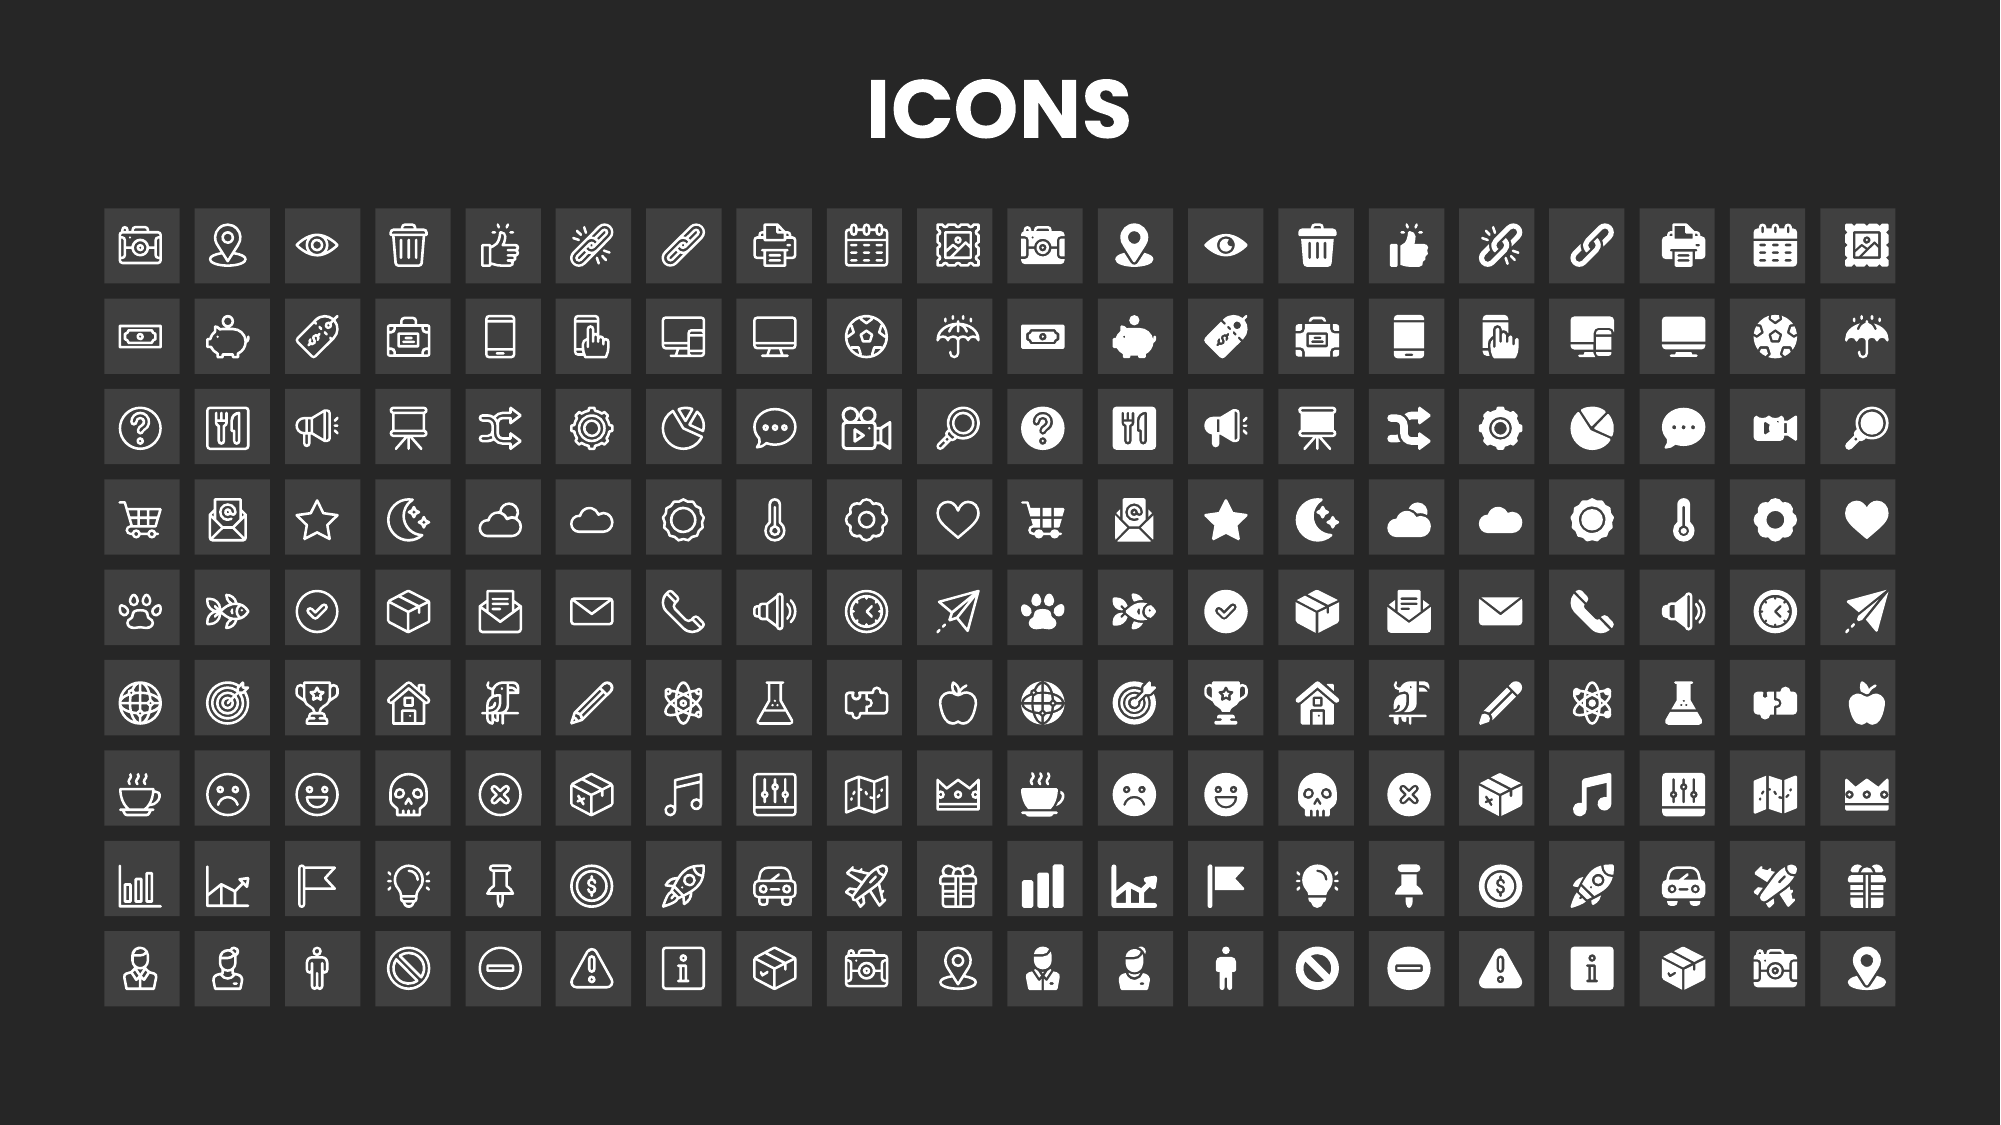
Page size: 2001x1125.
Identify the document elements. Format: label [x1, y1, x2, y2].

text_box [1570, 864, 1614, 908]
text_box [1112, 773, 1157, 817]
text_box [1871, 864, 1884, 873]
text_box [1753, 223, 1798, 239]
text_box [1870, 875, 1886, 883]
text_box [661, 409, 704, 451]
text_box [1753, 864, 1797, 908]
text_box [206, 865, 250, 908]
text_box [386, 946, 431, 991]
text_box [1847, 875, 1864, 883]
text_box [1570, 223, 1614, 267]
text_box [1845, 623, 1855, 634]
text_box [1308, 897, 1327, 908]
text_box [386, 498, 424, 542]
text_box [844, 589, 889, 634]
text_box [1570, 589, 1614, 634]
text_box [1037, 872, 1049, 908]
text_box [936, 778, 980, 811]
text_box [1753, 961, 1759, 980]
text_box [1845, 500, 1889, 539]
text_box [1111, 864, 1158, 908]
text_box [1021, 811, 1058, 817]
text_box [1214, 714, 1238, 725]
text_box [1478, 406, 1523, 450]
text_box [1572, 772, 1612, 817]
text_box [1393, 322, 1425, 349]
text_box [1312, 711, 1323, 725]
text_box [1118, 949, 1150, 991]
text_box [118, 604, 130, 617]
text_box [118, 501, 162, 539]
text_box [570, 864, 614, 908]
text_box [1326, 515, 1340, 529]
text_box [1041, 969, 1060, 991]
text_box [1846, 589, 1889, 632]
text_box [1021, 406, 1065, 451]
text_box [1662, 808, 1706, 817]
text_box [1591, 895, 1602, 906]
text_box [1387, 414, 1431, 451]
text_box [1753, 589, 1798, 634]
text_box [389, 406, 428, 451]
text_box [1667, 901, 1678, 906]
text_box [664, 681, 703, 725]
text_box [844, 949, 889, 988]
text_box [595, 256, 601, 265]
text_box [118, 324, 162, 349]
text_box [664, 772, 703, 817]
text_box [1393, 694, 1407, 713]
text_box [1388, 714, 1427, 725]
text_box [206, 772, 250, 817]
text_box [1479, 713, 1490, 725]
text_box [1115, 223, 1154, 267]
text_box [1301, 238, 1334, 267]
text_box [602, 249, 611, 254]
text_box [938, 681, 978, 725]
text_box [208, 498, 247, 542]
text_box [661, 223, 706, 267]
text_box [206, 314, 250, 359]
text_box [1850, 864, 1874, 873]
text_box [1570, 344, 1594, 350]
text_box [123, 946, 158, 991]
text_box [1204, 681, 1248, 712]
text_box [1056, 790, 1065, 807]
text_box [1572, 681, 1612, 725]
text_box [1295, 498, 1333, 542]
text_box [1511, 249, 1520, 254]
text_box [937, 589, 980, 633]
text_box [1207, 864, 1213, 908]
text_box [786, 599, 797, 624]
text_box [1753, 314, 1798, 359]
text_box [1504, 256, 1509, 265]
text_box [677, 406, 706, 433]
text_box [206, 593, 250, 630]
text_box [478, 502, 523, 538]
text_box [572, 236, 580, 242]
text_box [386, 589, 431, 634]
text_box [478, 946, 523, 991]
text_box [1478, 506, 1523, 534]
text_box [1662, 772, 1706, 807]
text_box [936, 223, 980, 267]
text_box [1478, 948, 1523, 989]
text_box [1302, 864, 1339, 896]
text_box [1661, 946, 1704, 990]
text_box [1845, 406, 1889, 450]
text_box [141, 593, 152, 607]
text_box [389, 772, 428, 817]
text_box [1387, 946, 1431, 991]
text_box [123, 883, 132, 903]
text_box [478, 589, 523, 634]
text_box [1419, 681, 1430, 692]
text_box [1865, 875, 1869, 908]
text_box [1695, 599, 1706, 624]
text_box [1501, 785, 1523, 817]
text_box [1405, 897, 1413, 908]
text_box [845, 864, 889, 908]
text_box [1870, 885, 1884, 890]
text_box [1784, 775, 1798, 814]
text_box [1393, 314, 1425, 321]
text_box [1845, 223, 1889, 267]
text_box [1112, 325, 1157, 359]
text_box [206, 406, 250, 451]
text_box [118, 225, 162, 265]
text_box [1482, 350, 1490, 356]
text_box [1318, 602, 1340, 633]
text_box [570, 406, 614, 451]
text_box [386, 864, 424, 908]
text_box [570, 223, 614, 267]
text_box [1045, 772, 1051, 786]
text_box [753, 866, 797, 906]
text_box [844, 498, 889, 542]
text_box [1661, 592, 1693, 631]
text_box [1387, 434, 1401, 443]
text_box [151, 604, 162, 617]
text_box [134, 877, 143, 903]
text_box [1295, 589, 1338, 633]
text_box [661, 316, 706, 358]
text_box [1485, 229, 1491, 236]
text_box [295, 681, 339, 725]
text_box [118, 406, 162, 451]
text_box [753, 407, 797, 449]
text_box [1138, 946, 1146, 955]
text_box [481, 681, 520, 725]
text_box [1661, 344, 1706, 350]
text_box [1661, 223, 1706, 260]
text_box [936, 406, 980, 451]
text_box [661, 946, 706, 991]
text_box [389, 223, 428, 267]
text_box [1753, 415, 1798, 441]
text_box [1295, 946, 1339, 991]
text_box [1870, 892, 1884, 896]
text_box [305, 946, 329, 991]
text_box [1397, 864, 1421, 873]
text_box [1204, 314, 1248, 359]
text_box [844, 686, 889, 720]
text_box [1850, 885, 1864, 890]
text_box [1033, 704, 1065, 725]
text_box [576, 229, 582, 236]
text_box [1053, 604, 1065, 617]
text_box [417, 515, 431, 529]
text_box [841, 406, 892, 451]
text_box [1043, 681, 1065, 705]
text_box [1387, 502, 1431, 538]
text_box [208, 223, 247, 267]
text_box [126, 608, 155, 630]
text_box [1845, 805, 1889, 811]
text_box [1393, 350, 1425, 359]
text_box [844, 775, 889, 814]
text_box [1214, 866, 1245, 891]
text_box [386, 316, 431, 357]
text_box [939, 946, 978, 991]
text_box [753, 223, 797, 267]
text_box [1021, 324, 1065, 349]
text_box [753, 946, 797, 991]
text_box [936, 500, 980, 539]
text_box [1021, 788, 1058, 810]
text_box [1510, 255, 1516, 262]
text_box [1753, 949, 1798, 988]
text_box [1389, 243, 1398, 267]
text_box [1204, 589, 1248, 634]
text_box [1478, 773, 1521, 817]
text_box [1033, 946, 1052, 970]
text_box [1332, 349, 1340, 357]
text_box [1672, 498, 1695, 542]
text_box [1033, 693, 1042, 702]
text_box [1753, 775, 1767, 814]
text_box [756, 681, 794, 725]
text_box [1848, 681, 1885, 725]
text_box [295, 589, 339, 634]
text_box [1129, 315, 1140, 326]
text_box [386, 681, 431, 725]
text_box [1021, 226, 1065, 265]
text_box [1689, 901, 1701, 906]
text_box [1400, 231, 1429, 267]
text_box [1387, 589, 1431, 633]
text_box [1042, 518, 1052, 528]
text_box [1115, 515, 1152, 542]
text_box [570, 597, 614, 626]
text_box [1242, 416, 1248, 423]
text_box [1031, 593, 1042, 607]
text_box [1021, 704, 1042, 725]
text_box [573, 314, 610, 359]
text_box [1222, 946, 1230, 955]
text_box [570, 681, 614, 725]
text_box [661, 589, 706, 634]
text_box [1850, 897, 1864, 908]
text_box [1295, 324, 1340, 357]
text_box [1043, 593, 1055, 607]
text_box [753, 592, 784, 631]
text_box [1661, 407, 1706, 449]
text_box [1059, 238, 1065, 257]
text_box [1661, 316, 1706, 342]
text_box [1850, 892, 1864, 896]
text_box [1042, 507, 1052, 517]
text_box [844, 314, 889, 359]
text_box [1308, 316, 1327, 322]
text_box [1674, 251, 1693, 267]
text_box [295, 233, 339, 257]
text_box [939, 864, 978, 908]
text_box [1483, 681, 1523, 721]
text_box [478, 772, 522, 817]
text_box [118, 864, 162, 908]
text_box [1116, 509, 1121, 517]
text_box [1043, 704, 1052, 712]
text_box [1204, 233, 1248, 257]
text_box [481, 231, 520, 267]
text_box [1298, 406, 1337, 451]
text_box [119, 787, 161, 817]
text_box [753, 772, 797, 817]
text_box [570, 772, 614, 817]
text_box [1395, 874, 1423, 895]
text_box [1204, 499, 1248, 541]
text_box [1052, 864, 1064, 908]
text_box [844, 223, 889, 267]
text_box [1204, 772, 1248, 817]
text_box [570, 947, 614, 989]
text_box [295, 772, 339, 817]
text_box [1029, 772, 1035, 786]
text_box [1404, 406, 1431, 425]
text_box [1298, 772, 1337, 817]
text_box [1025, 969, 1042, 991]
text_box [1570, 498, 1614, 542]
text_box [1753, 498, 1798, 542]
text_box [1845, 778, 1889, 803]
text_box [212, 946, 244, 991]
text_box [1387, 772, 1431, 817]
text_box [118, 681, 162, 725]
text_box [1669, 352, 1698, 357]
text_box [134, 772, 140, 786]
text_box [1122, 498, 1154, 540]
text_box [298, 864, 336, 908]
text_box [661, 498, 705, 542]
text_box [295, 499, 339, 541]
text_box [486, 864, 515, 908]
text_box [1845, 320, 1889, 359]
text_box [1661, 866, 1706, 899]
text_box [1332, 324, 1340, 331]
text_box [142, 772, 148, 786]
text_box [1482, 314, 1509, 321]
text_box [295, 409, 331, 448]
text_box [128, 593, 139, 607]
text_box [127, 772, 133, 786]
text_box [1596, 336, 1612, 350]
text_box [1870, 897, 1884, 908]
text_box [936, 319, 980, 359]
text_box [1215, 956, 1237, 991]
text_box [1316, 505, 1330, 519]
text_box [1578, 352, 1612, 358]
text_box [1021, 604, 1032, 617]
text_box [570, 506, 614, 534]
text_box [205, 681, 250, 725]
text_box [1768, 775, 1782, 814]
text_box [1482, 322, 1519, 359]
text_box [1112, 681, 1156, 725]
text_box [1112, 406, 1157, 450]
text_box [1481, 236, 1489, 242]
text_box [1021, 880, 1034, 908]
text_box [1570, 316, 1615, 342]
text_box [1759, 348, 1768, 357]
text_box [1478, 223, 1523, 267]
text_box [1204, 409, 1240, 448]
text_box [295, 314, 339, 359]
text_box [1847, 946, 1887, 991]
text_box [1665, 711, 1702, 725]
text_box [145, 871, 154, 903]
text_box [661, 864, 705, 908]
text_box [1570, 406, 1614, 451]
text_box [1570, 946, 1614, 991]
text_box [1298, 223, 1337, 237]
text_box [1021, 501, 1041, 517]
text_box [764, 498, 786, 542]
text_box [753, 316, 797, 358]
text_box [1021, 681, 1042, 702]
text_box [1028, 608, 1057, 630]
text_box [1753, 241, 1798, 267]
text_box [1112, 593, 1156, 630]
text_box [478, 406, 522, 451]
text_box [601, 254, 607, 262]
text_box [1053, 518, 1062, 528]
text_box [1478, 864, 1523, 908]
text_box [1753, 686, 1798, 720]
text_box [1684, 959, 1706, 990]
text_box [1295, 681, 1340, 725]
text_box [1053, 507, 1065, 517]
text_box [1478, 597, 1523, 626]
text_box [1028, 518, 1063, 539]
text_box [582, 225, 588, 234]
text_box [1393, 681, 1417, 713]
text_box [485, 314, 516, 359]
text_box [1671, 681, 1696, 710]
text_box [1037, 772, 1043, 786]
